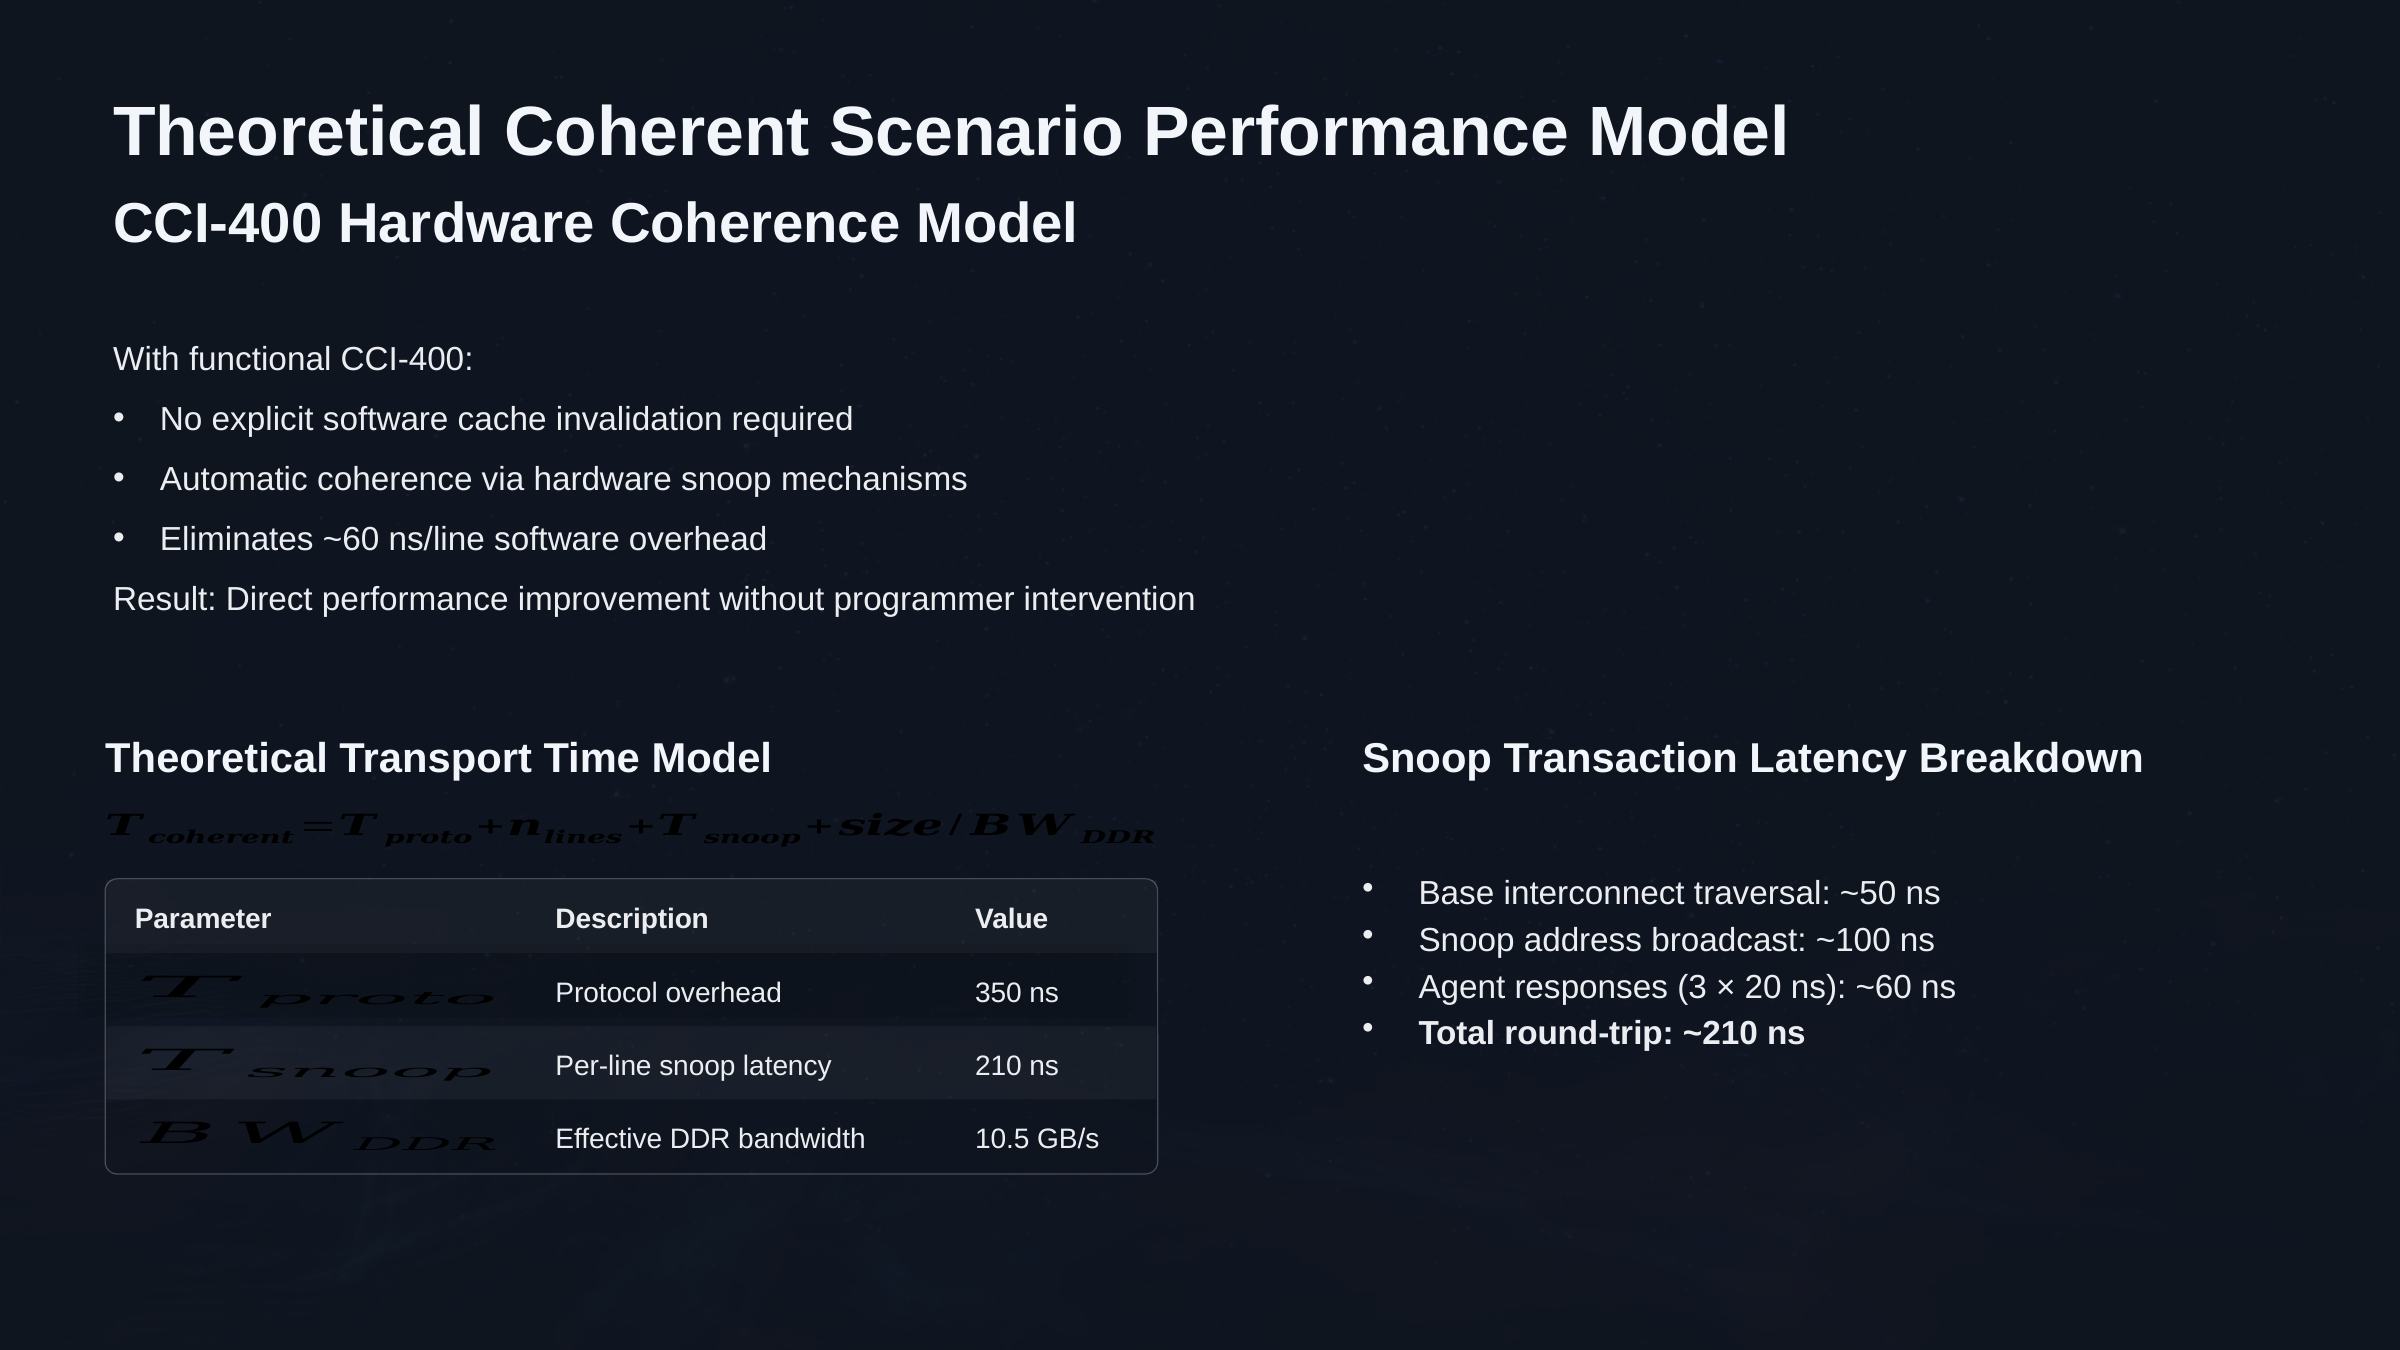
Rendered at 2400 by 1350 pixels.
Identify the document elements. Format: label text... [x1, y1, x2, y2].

text_box Description [555, 898, 918, 935]
text_box Agent responses (3 × 20 ns): ~60 ns [1362, 968, 2206, 1014]
text_box Parameter [134, 898, 498, 935]
text_box [105, 887, 1158, 1167]
text_box 210 ns [975, 1044, 1129, 1082]
text_box Effective DDR bandwidth [555, 1117, 918, 1155]
text_box [106, 1026, 1157, 1099]
text_box With functional CCI-400: No explicit software cache invalidation required Automatic coherence via hardware snoop mechanisms Eliminates ~60 ns/line software overhead Result: Direct performance improvement without programmer intervention [113, 317, 1573, 613]
text_box Per-line snoop latency [555, 1044, 918, 1082]
text_box Value [975, 898, 1129, 935]
text_box Snoop Transaction Latency Breakdown [1362, 726, 2009, 797]
text_box Theoretical Transport Time Model [105, 726, 801, 782]
text_box 350 ns [975, 971, 1129, 1009]
text_box Snoop address broadcast: ~100 ns [1362, 921, 2206, 968]
text_box [106, 880, 1157, 954]
text_box 10.5 GB/s [975, 1117, 1129, 1155]
text_box Base interconnect traversal: ~50 ns [1362, 875, 2206, 921]
text_box Total round-trip: ~210 ns [1362, 1014, 2206, 1062]
text_box [78, 944, 1129, 1018]
text_box Protocol overhead [555, 971, 918, 1009]
text_box [106, 1099, 1157, 1173]
text_box Theoretical Coherent Scenario Performance Model [113, 77, 1859, 170]
text_box CCI-400 Hardware Coherence Model [113, 180, 1130, 255]
